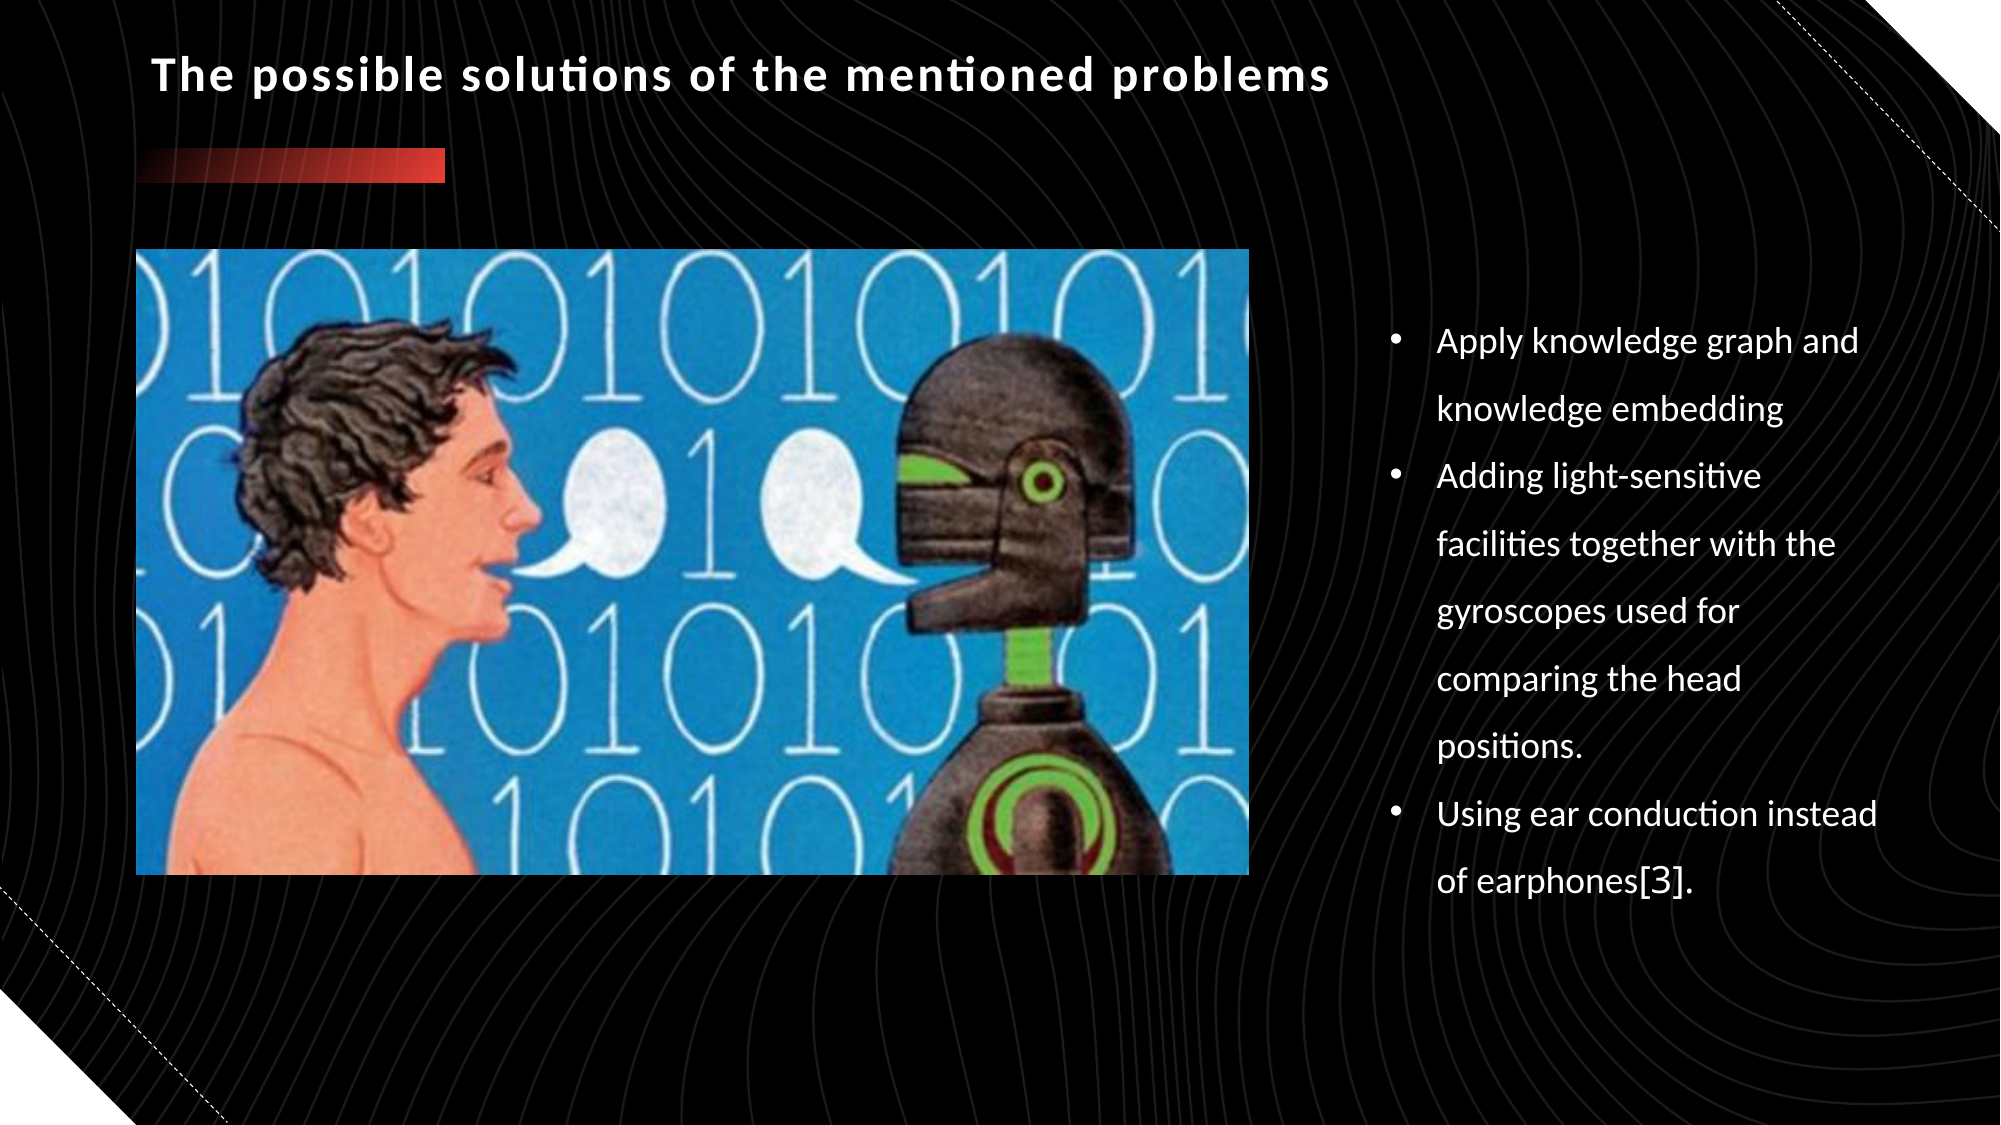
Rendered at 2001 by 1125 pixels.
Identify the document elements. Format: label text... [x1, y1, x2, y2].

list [136, 249, 1249, 875]
title The possible solutions of the mentioned problems [136, 27, 1863, 124]
text_box Apply knowledge graph and knowledge embedding Adding light-sensitive facilities together with the gyroscopes used for comparing the head positions. Using ear conduction instead of earphones[3]. [1374, 286, 1908, 909]
